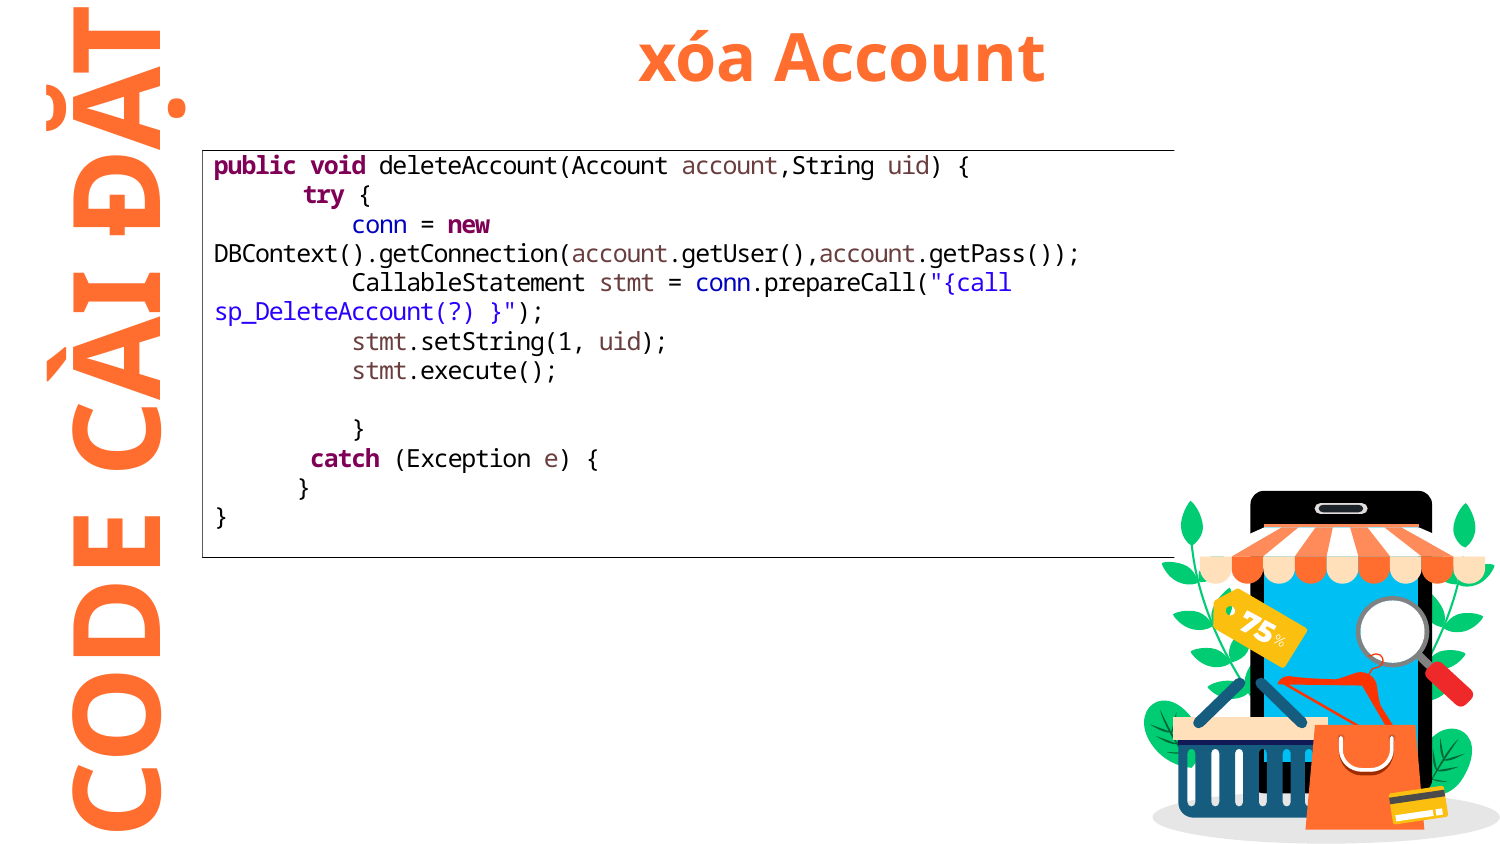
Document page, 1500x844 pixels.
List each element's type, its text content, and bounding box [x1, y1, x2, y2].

title xóa Account [184, 0, 1500, 96]
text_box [201, 150, 1175, 613]
text_box CODE CÀI ĐẶT [0, 0, 185, 844]
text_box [1123, 490, 1500, 844]
